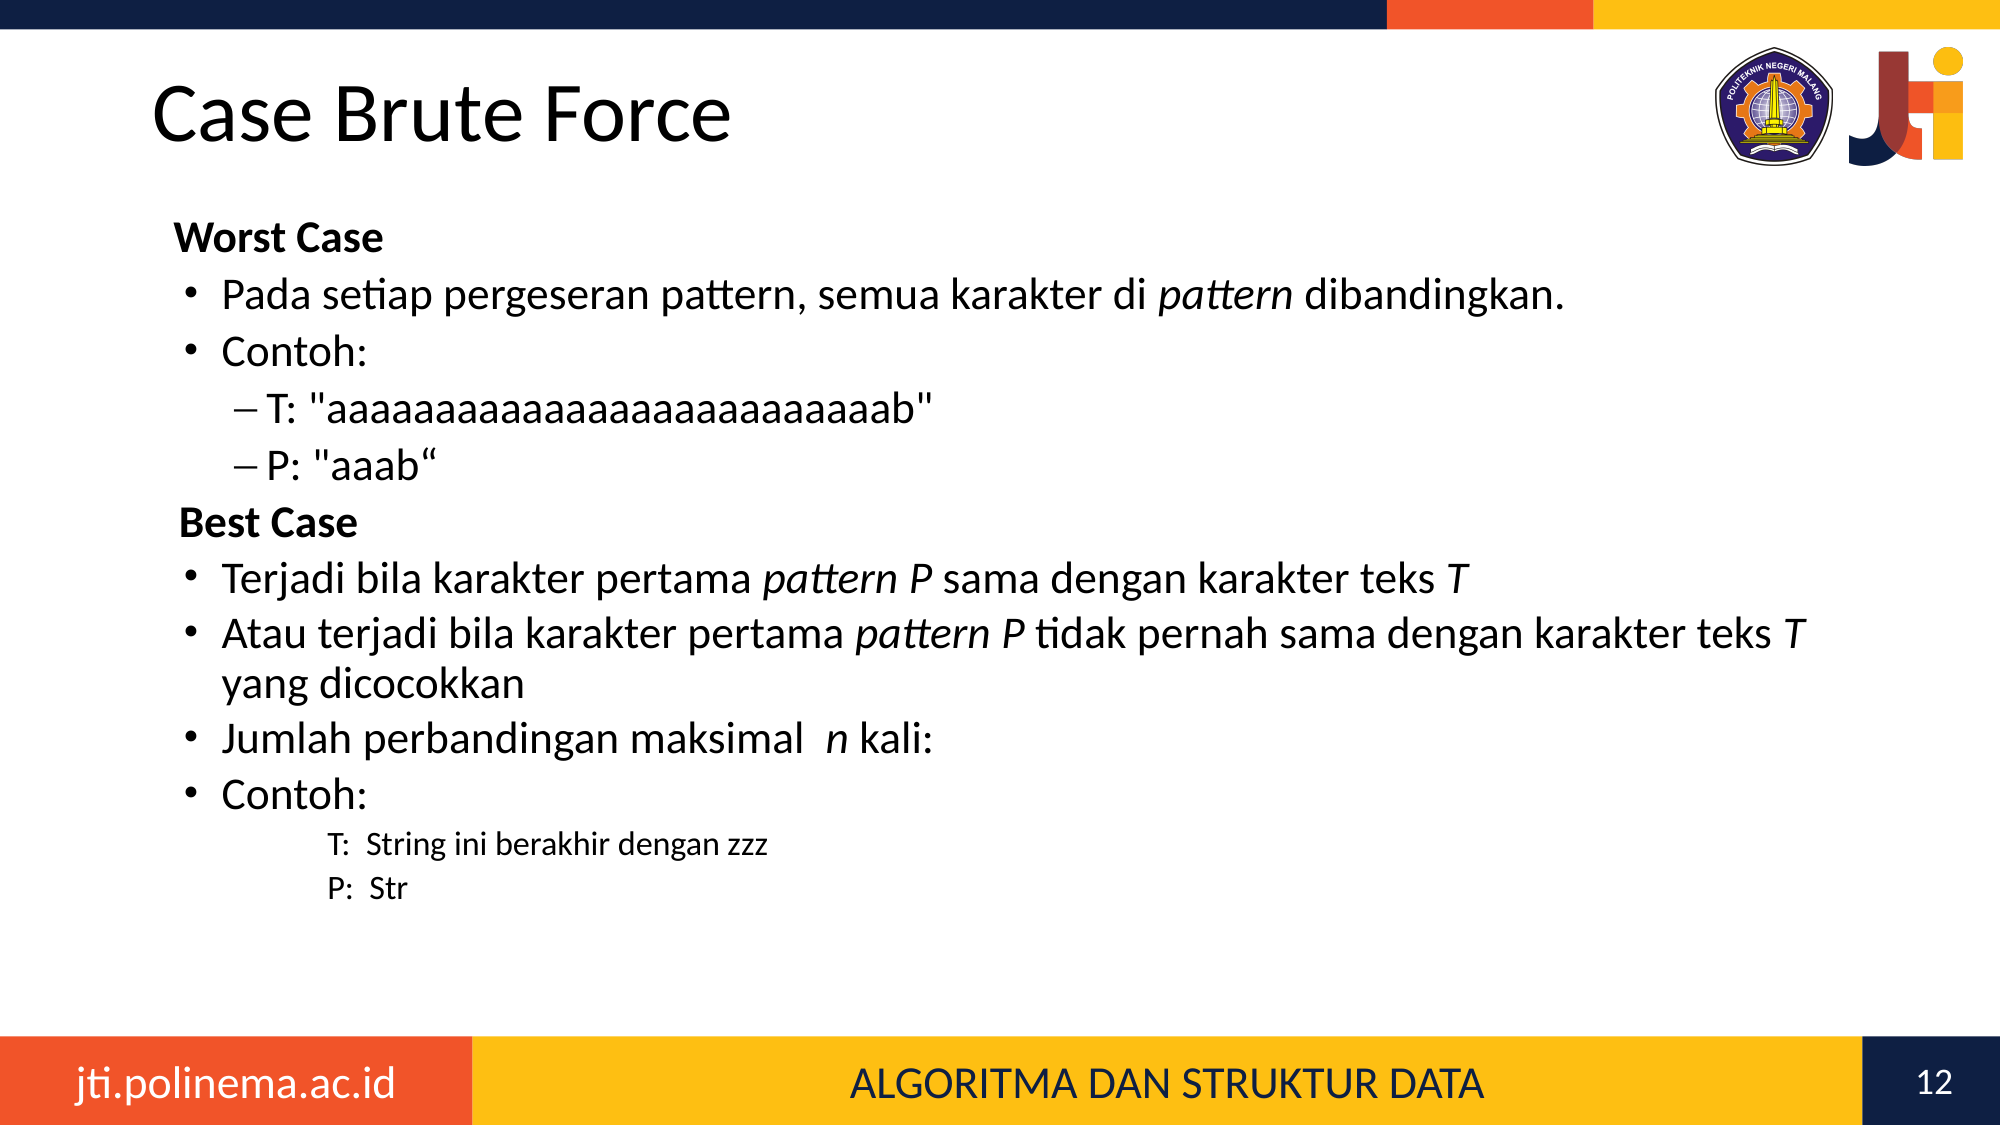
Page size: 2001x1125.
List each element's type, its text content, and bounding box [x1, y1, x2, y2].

slide_number 12 [1888, 1049, 1980, 1110]
picture [1715, 47, 1833, 166]
picture [1849, 47, 1963, 166]
title Case Brute Force [137, 59, 1673, 168]
list Worst Case Pada setiap pergeseran pattern, semua karakter di pattern dibandingkan. Contoh: T: "aaaaaaaaaaaaaaaaaaaaaaaaaab" P: "aaab“ Best Case Terjadi bila karakter pertama pattern P sama dengan karakter teks T Atau terjadi bila karakter pertama pattern P tidak pernah sama dengan karakter teks T yang dicocokkan Jumlah perbandingan maksimal n kali: Contoh: T: String ini berakhir dengan zzz P: Str [137, 205, 1863, 920]
